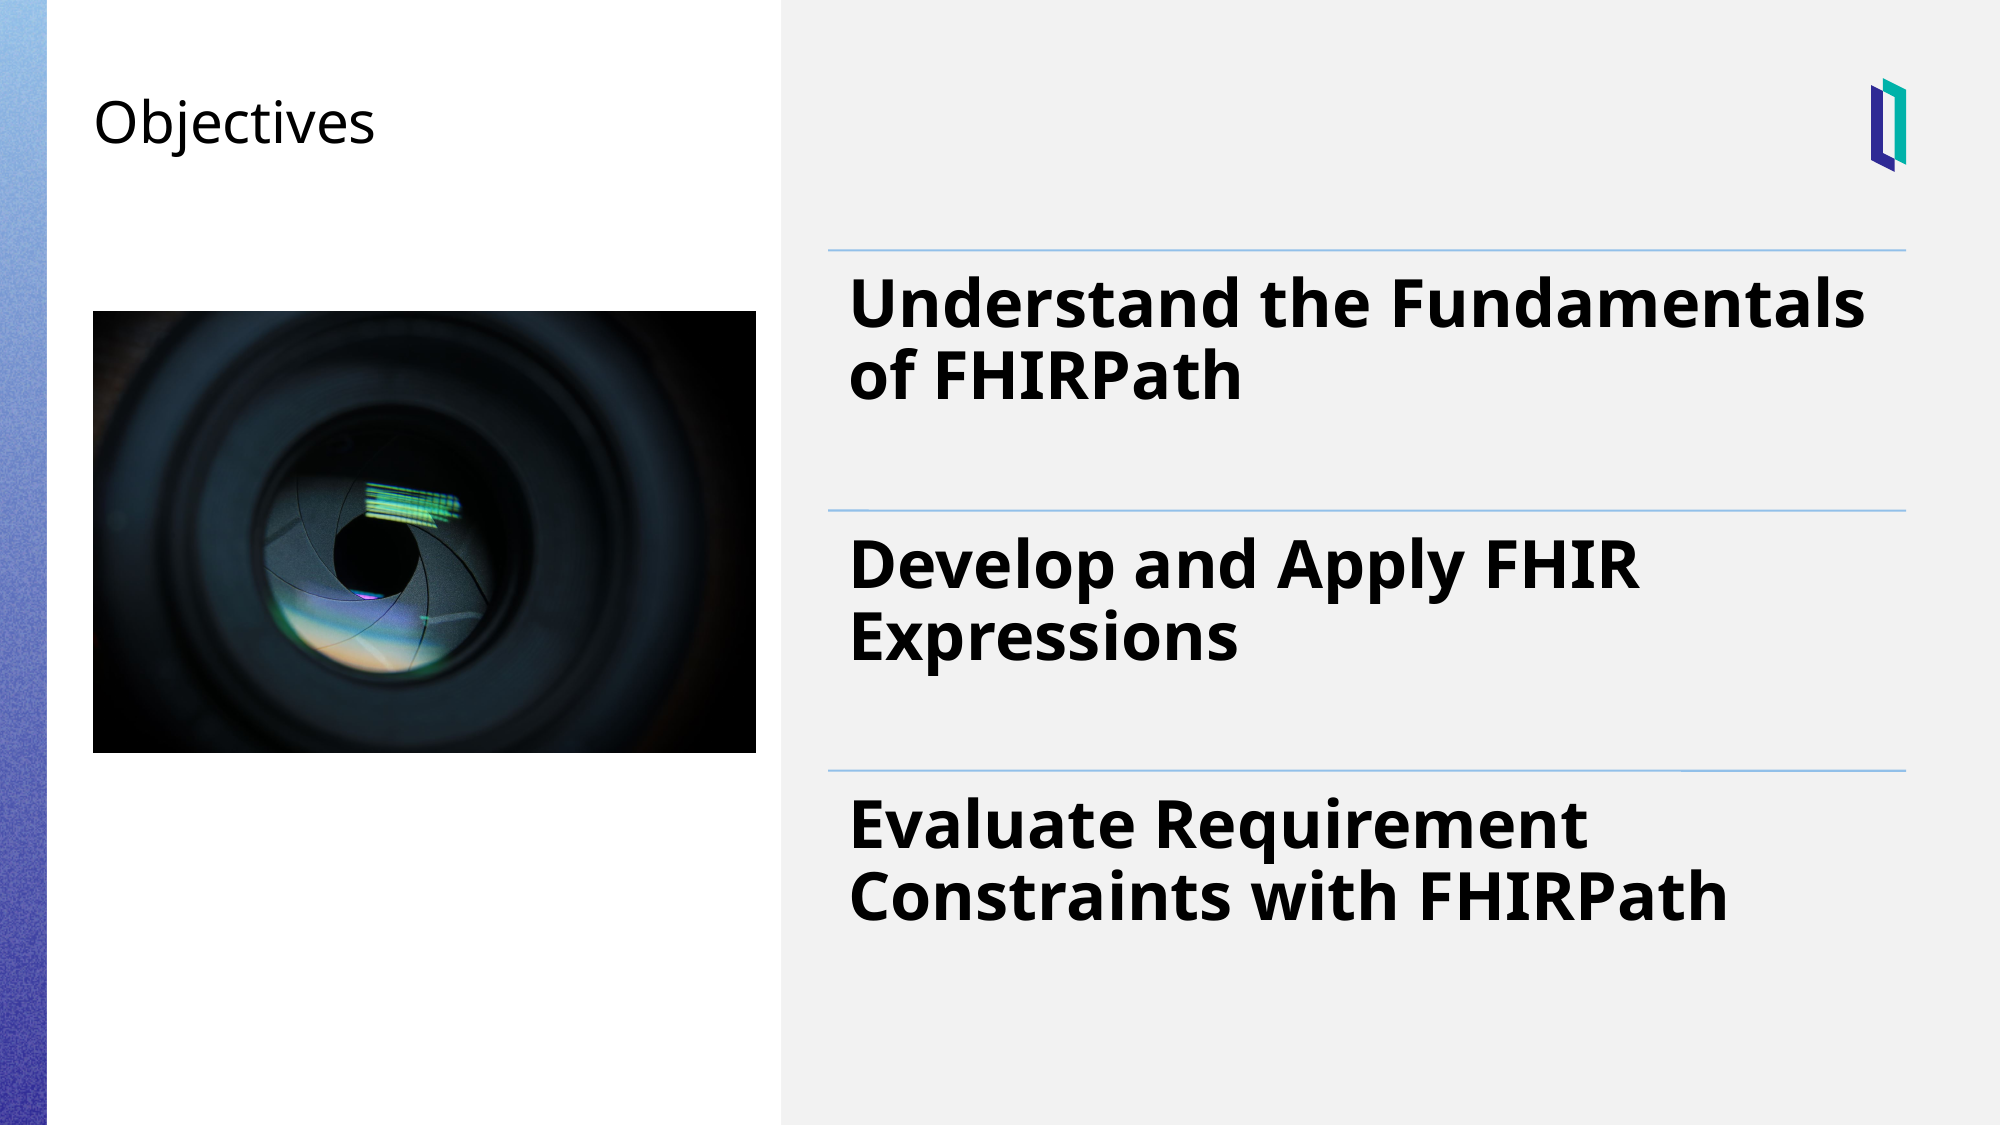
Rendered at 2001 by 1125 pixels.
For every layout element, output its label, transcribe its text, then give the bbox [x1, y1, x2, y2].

title Objectives [93, 62, 761, 188]
picture [93, 311, 756, 753]
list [828, 249, 1907, 1032]
